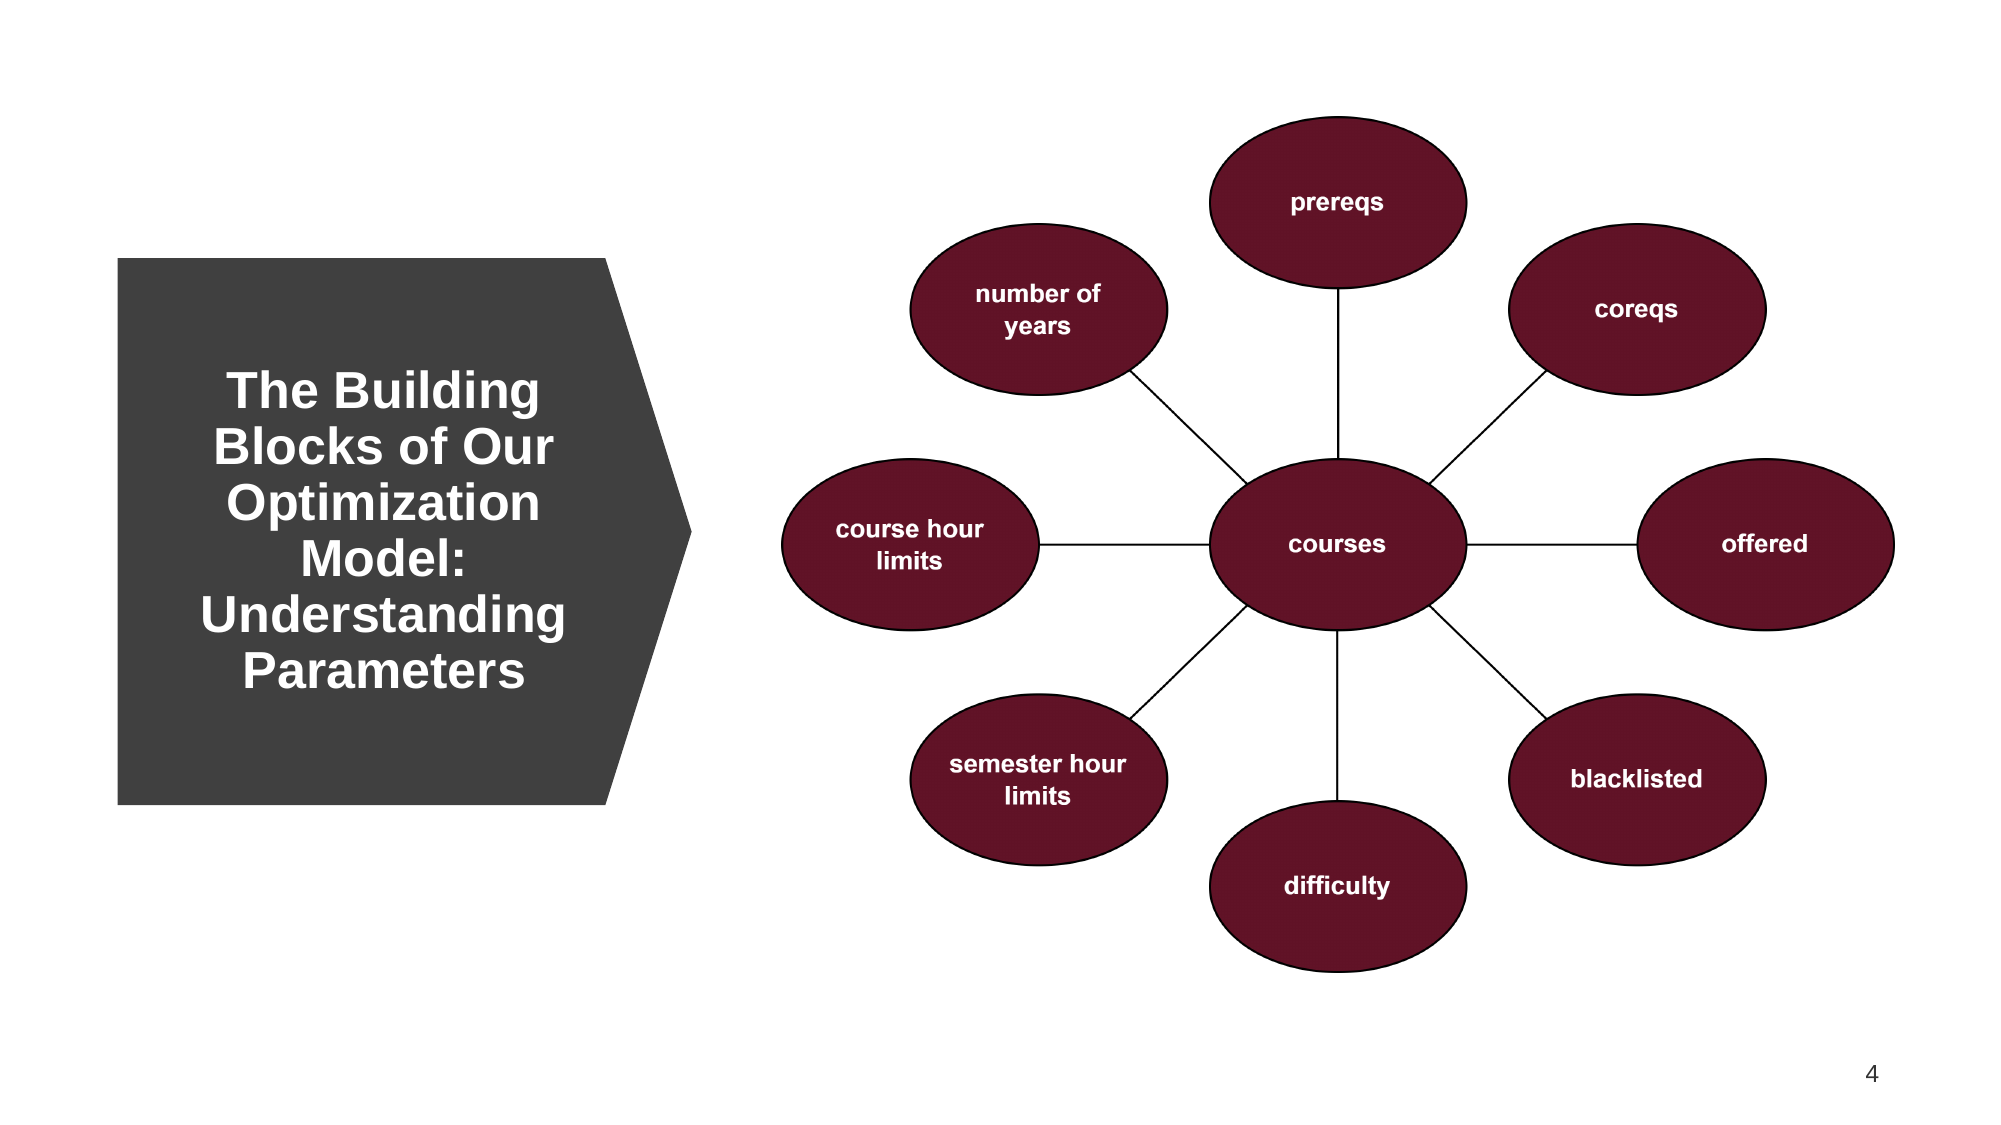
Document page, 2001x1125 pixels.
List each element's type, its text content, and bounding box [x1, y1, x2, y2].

text_box [116, 257, 693, 807]
title The Building Blocks of Our Optimization Model: Understanding Parameters [168, 322, 601, 741]
slide_number 4 [1810, 1042, 1895, 1103]
picture [781, 116, 1895, 973]
